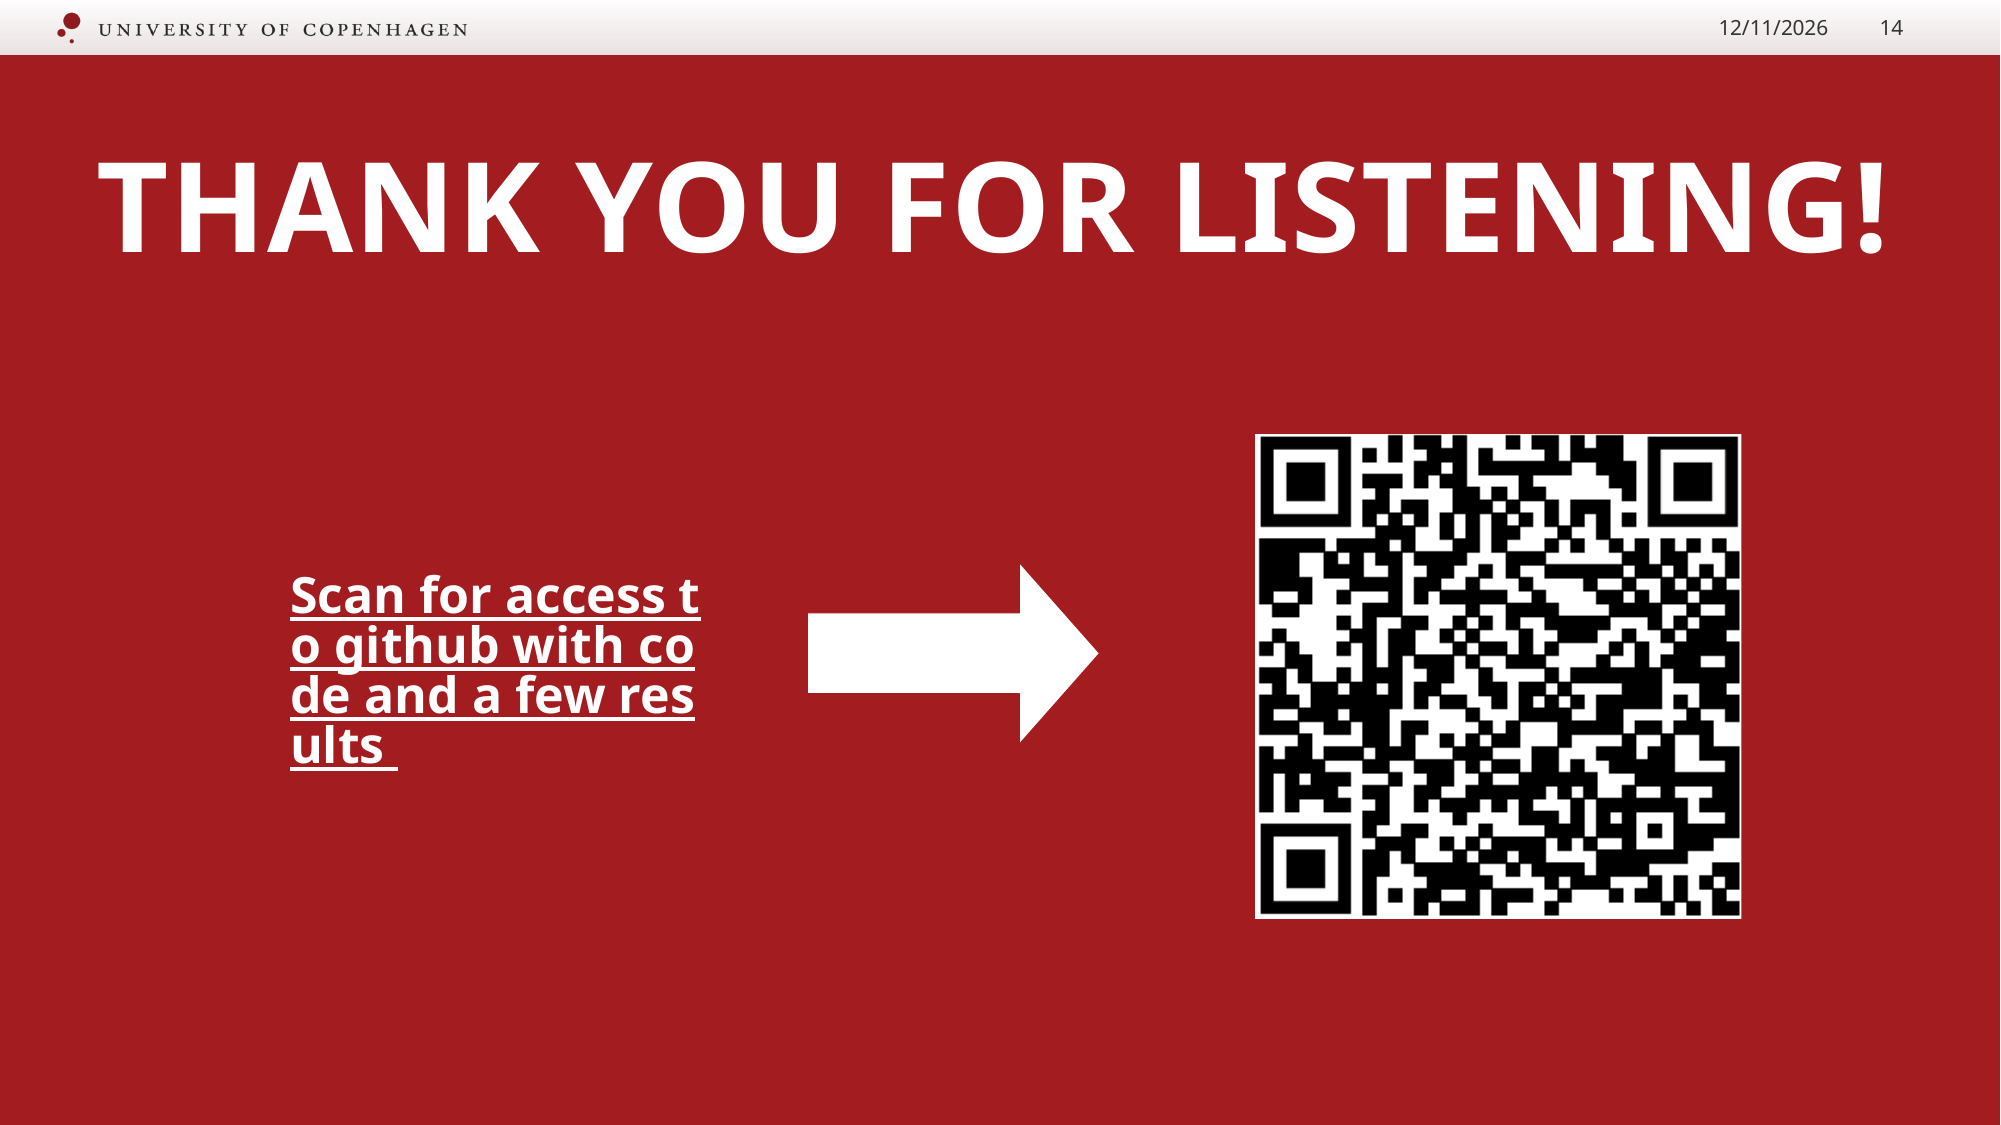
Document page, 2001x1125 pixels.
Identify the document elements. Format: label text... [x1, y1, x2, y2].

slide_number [1694, 14, 1829, 43]
slide_number 14 [1840, 14, 1904, 43]
picture [92, 15, 475, 42]
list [1255, 434, 1742, 919]
title Thank you for listening! [96, 101, 1904, 268]
text_box Scan for access to github with code and a few results [290, 563, 719, 632]
text_box [807, 562, 1100, 745]
